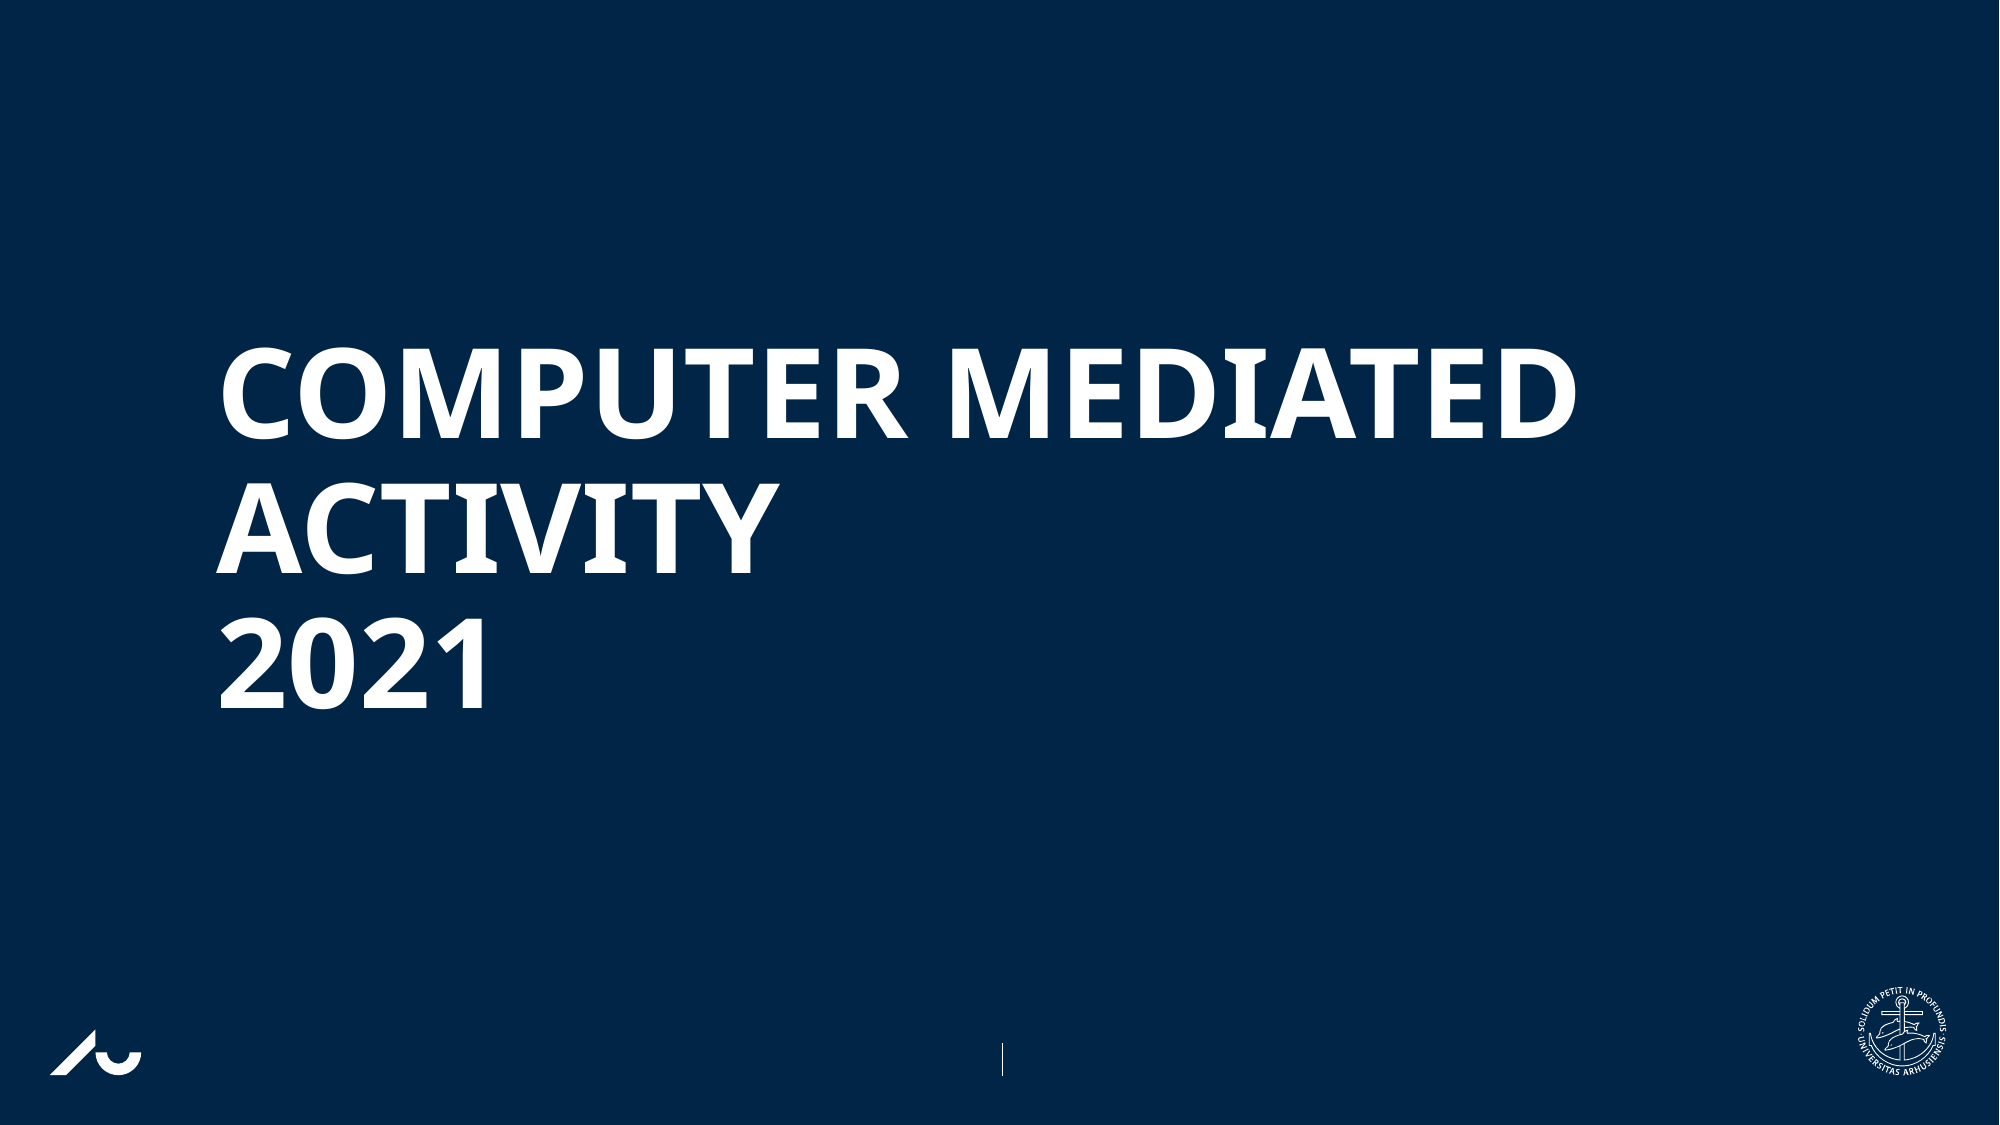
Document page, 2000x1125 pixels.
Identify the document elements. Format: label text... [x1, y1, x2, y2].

title Computer Mediated Activity 2021 [215, 328, 1782, 738]
